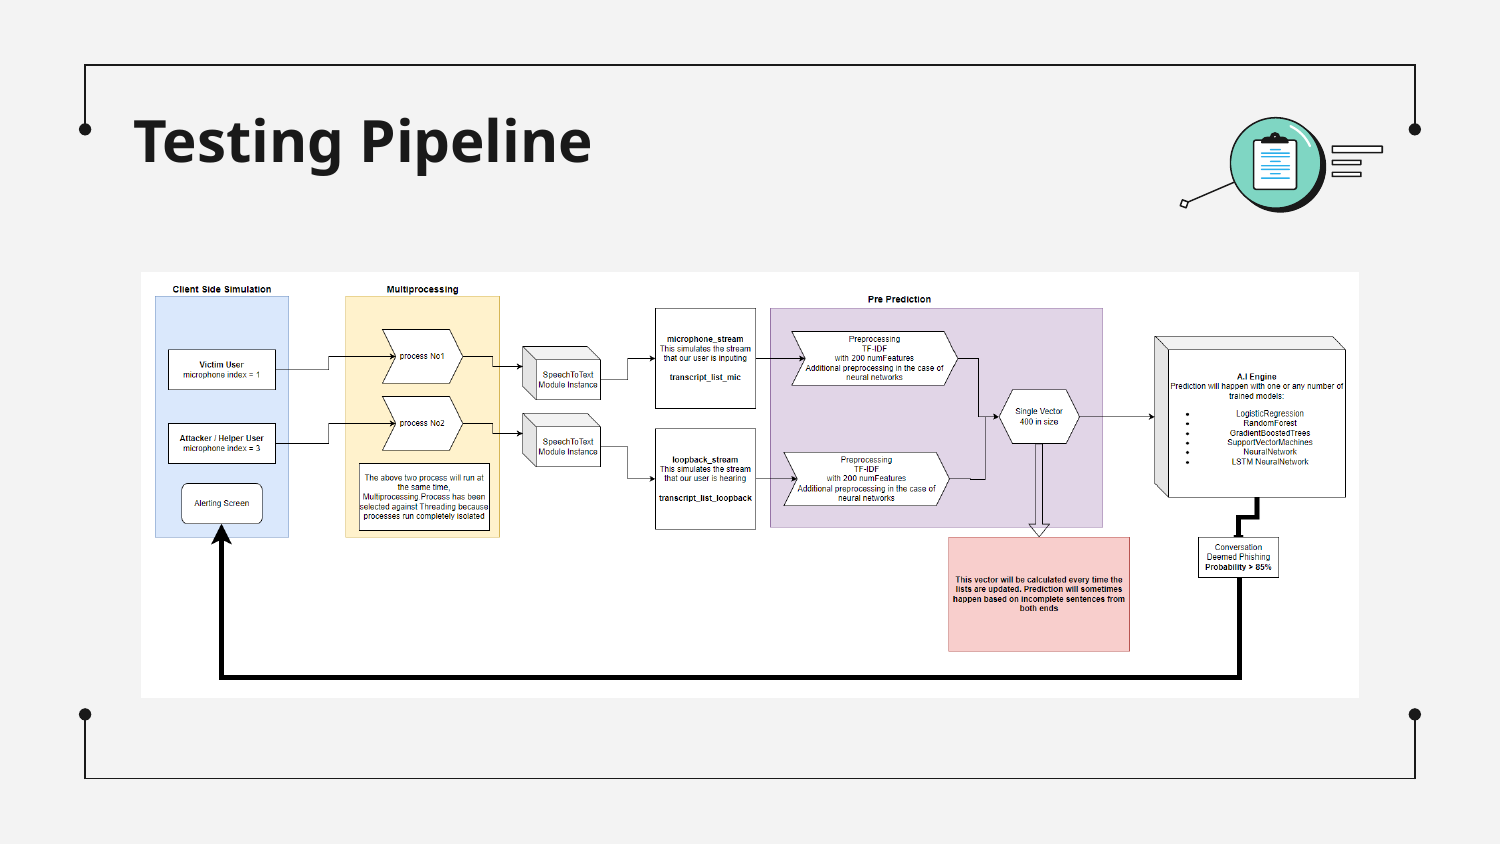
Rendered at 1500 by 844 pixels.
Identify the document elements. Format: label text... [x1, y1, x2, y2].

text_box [1179, 116, 1384, 213]
title Testing Pipeline [118, 88, 1383, 183]
picture [141, 272, 1359, 698]
